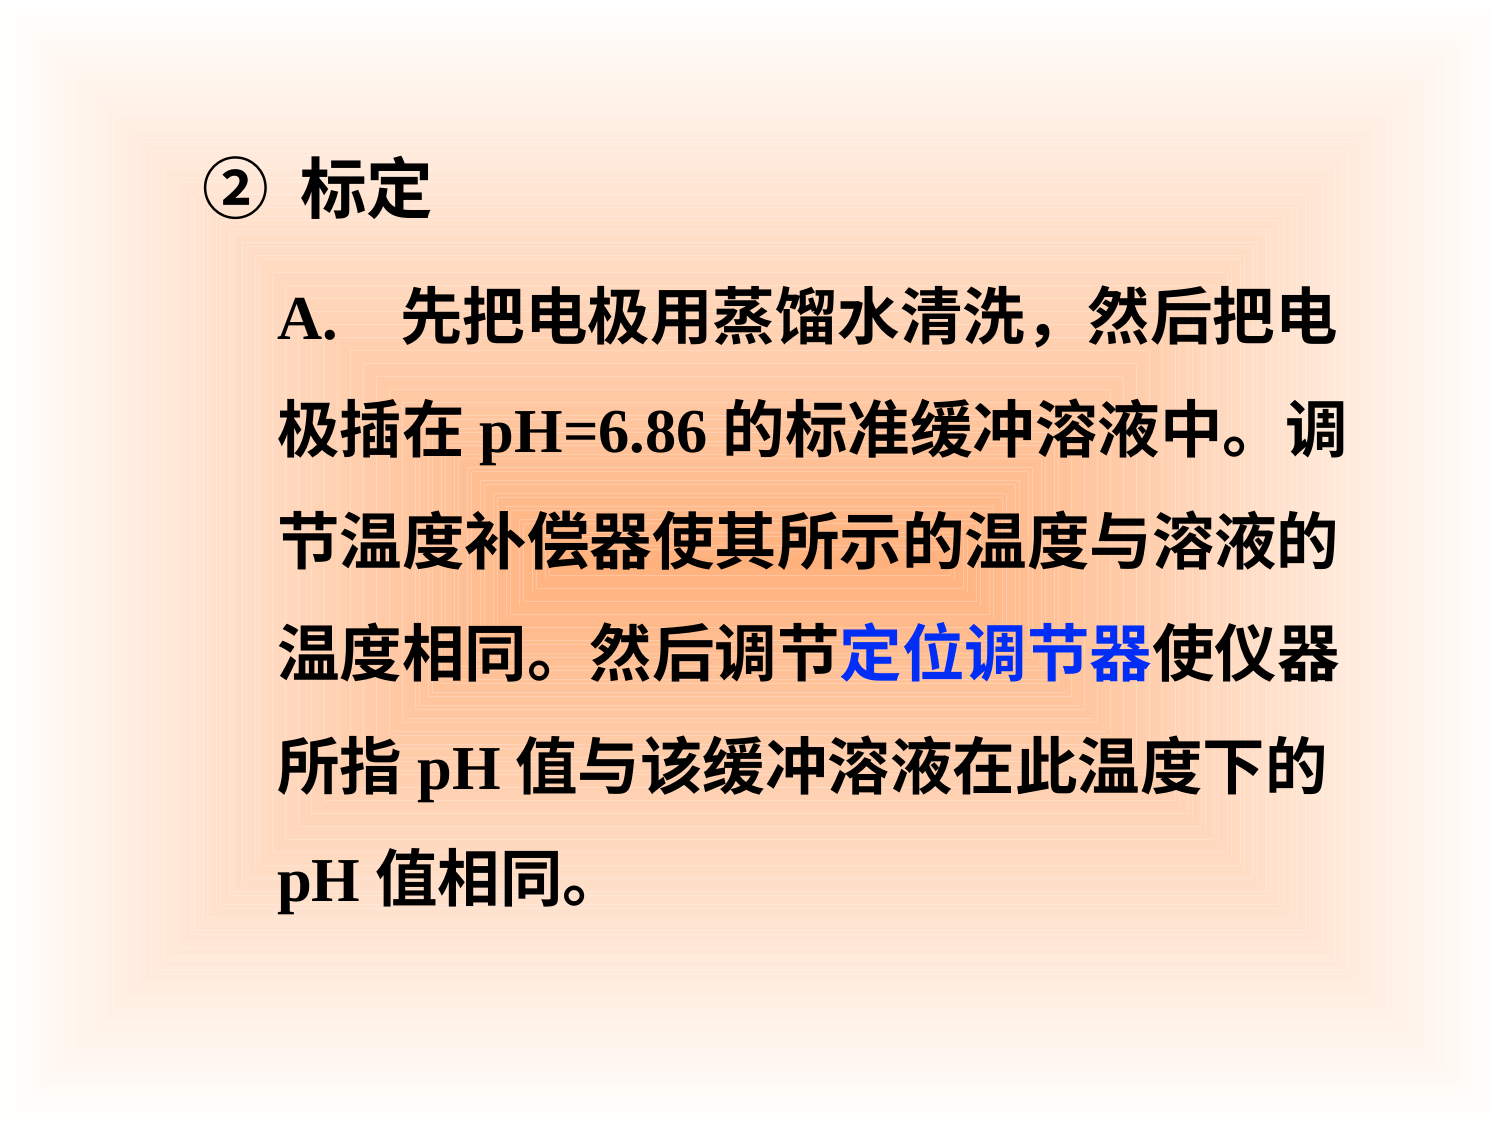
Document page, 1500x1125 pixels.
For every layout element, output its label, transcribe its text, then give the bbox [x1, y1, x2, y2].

list ② 标定 A. 先把电极用蒸馏水清洗，然后把电极插在pH=6.86的标准缓冲溶液中。调节温度补偿器使其所示的温度与溶液的温度相同。然后调节定位调节器使仪器所指pH值与该缓冲溶液在此温度下的pH值相同。 [112, 99, 1388, 1001]
